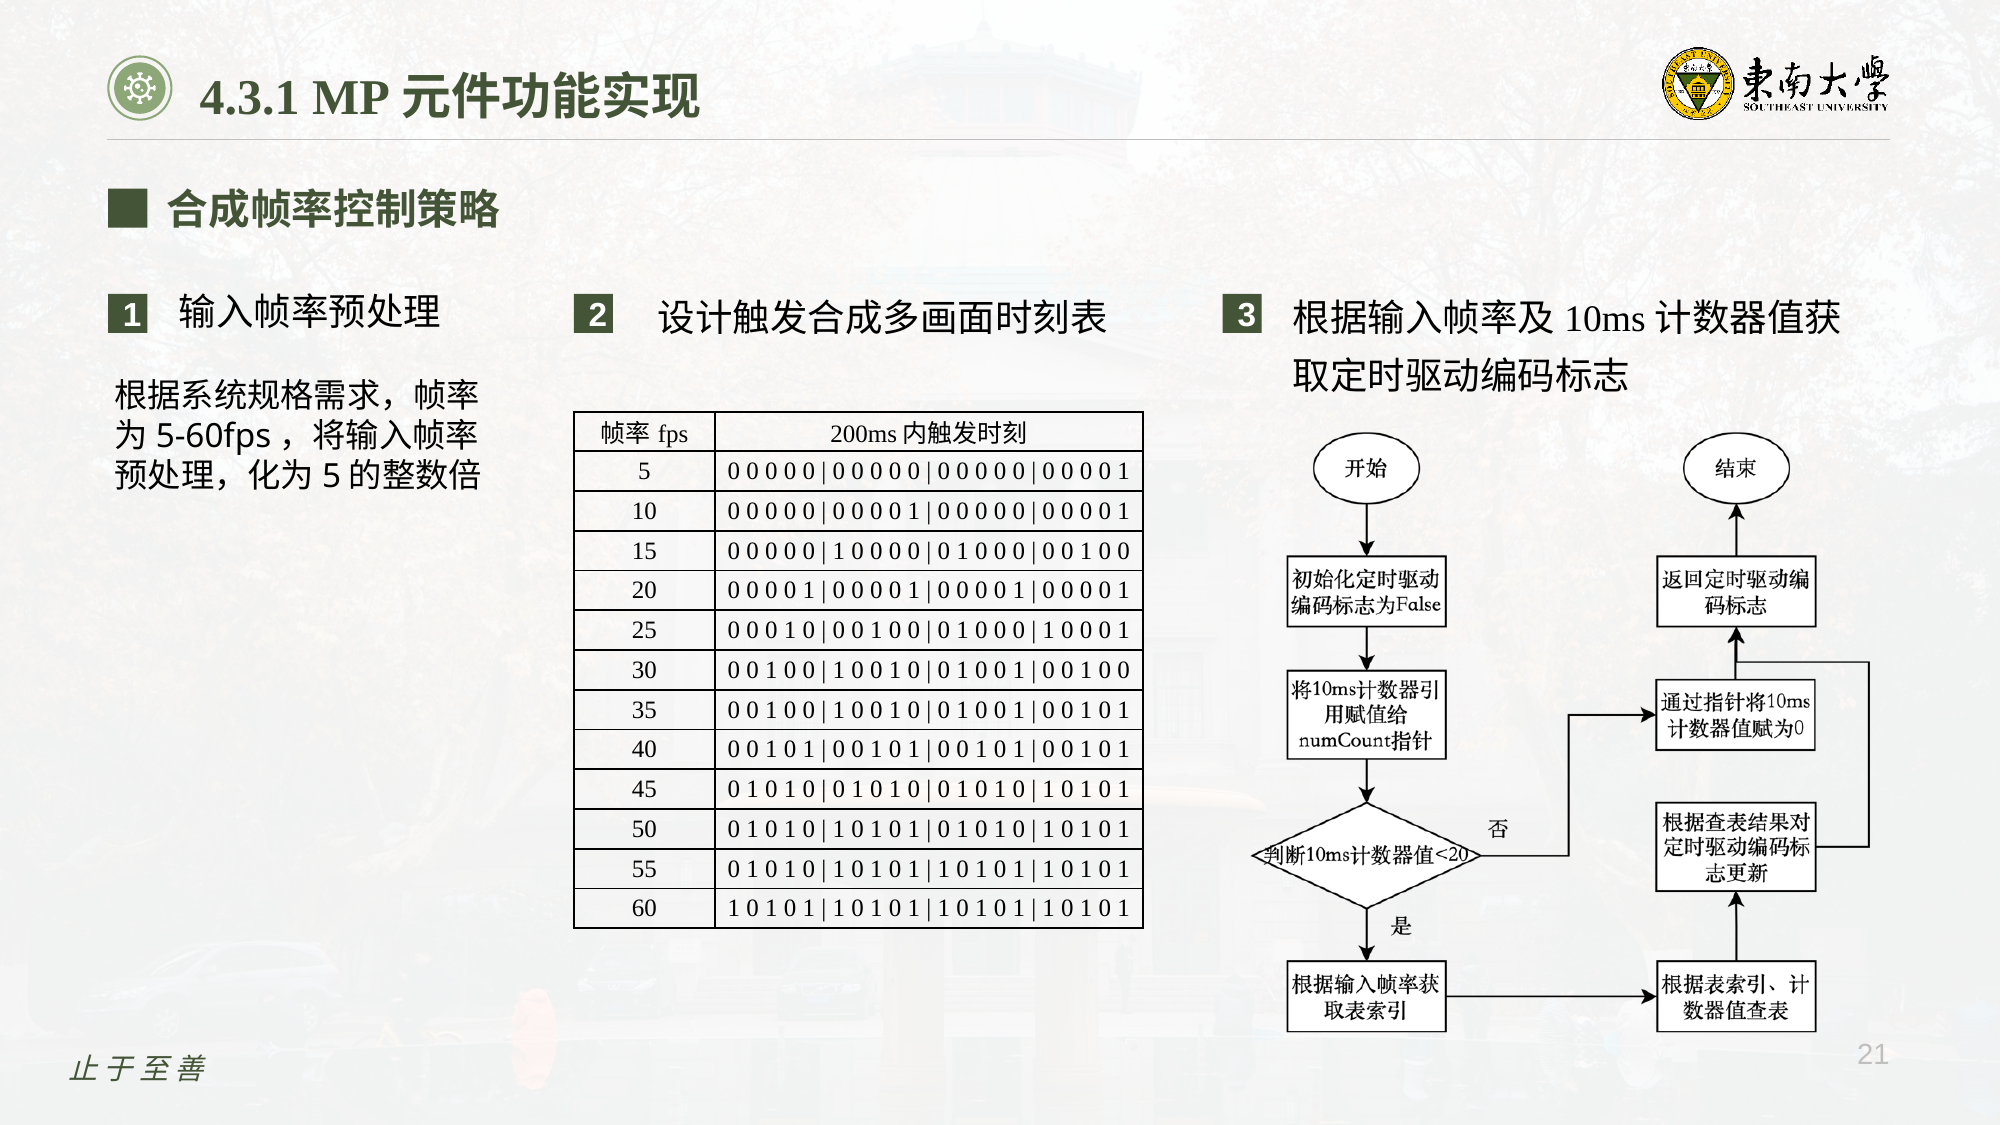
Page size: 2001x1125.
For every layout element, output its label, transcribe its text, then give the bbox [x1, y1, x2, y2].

text_box 1 [108, 293, 148, 333]
text_box 根据输入帧率及10ms计数器值获取定时驱动编码标志 [1278, 273, 1893, 414]
table_cell 0 0 1 0 0 | 1 0 0 1 0 | 0 1 0 0 1 | 0 0 1 0 1 [716, 691, 1142, 729]
table_cell 30 [575, 651, 714, 689]
text_box 合成帧率控制策略 [151, 175, 594, 241]
table_cell 5 [575, 452, 714, 490]
table_cell 0 1 0 1 0 | 1 0 1 0 1 | 0 1 0 1 0 | 1 0 1 0 1 [716, 810, 1142, 848]
picture [1233, 414, 1901, 1051]
table_cell 40 [575, 730, 714, 768]
table_cell 0 0 0 0 0 | 0 0 0 0 1 | 0 0 0 0 0 | 0 0 0 0 1 [716, 492, 1142, 530]
table_cell 45 [575, 770, 714, 808]
table_cell 10 [575, 492, 714, 530]
slide_number 21 [1439, 1051, 1890, 1083]
slide_number 止于至善 [68, 1038, 617, 1098]
text_box 输入帧率预处理 [164, 280, 486, 341]
text_box 根据系统规格需求，帧率为5-60fps，将输入帧率预处理，化为5的整数倍 [99, 367, 516, 502]
table_cell 0 0 1 0 0 | 1 0 0 1 0 | 0 1 0 0 1 | 0 0 1 0 0 [716, 651, 1142, 689]
table_cell 25 [575, 611, 714, 649]
text_box [108, 188, 148, 228]
table_cell 0 0 1 0 1 | 0 0 1 0 1 | 0 0 1 0 1 | 0 0 1 0 1 [716, 730, 1142, 768]
table_cell 35 [575, 691, 714, 729]
table_header 帧率fps [575, 413, 714, 450]
table_cell 0 1 0 1 0 | 0 1 0 1 0 | 0 1 0 1 0 | 1 0 1 0 1 [716, 770, 1142, 808]
table_cell 1 0 1 0 1 | 1 0 1 0 1 | 1 0 1 0 1 | 1 0 1 0 1 [716, 889, 1142, 927]
text_box 设计触发合成多画面时刻表 [642, 273, 1135, 334]
text_box 2 [573, 293, 613, 333]
table_cell 0 1 0 1 0 | 1 0 1 0 1 | 1 0 1 0 1 | 1 0 1 0 1 [716, 850, 1142, 888]
table_cell 55 [575, 850, 714, 888]
table_cell 0 0 0 0 0 | 1 0 0 0 0 | 0 1 0 0 0 | 0 0 1 0 0 [716, 532, 1142, 570]
table_cell 50 [575, 810, 714, 848]
list 4.3.1 MP元件功能实现 [199, 56, 1663, 133]
table_cell 0 0 0 0 1 | 0 0 0 0 1 | 0 0 0 0 1 | 0 0 0 0 1 [716, 571, 1142, 609]
table_cell 15 [575, 532, 714, 570]
table_cell 20 [575, 571, 714, 609]
table_cell 0 0 0 0 0 | 0 0 0 0 0 | 0 0 0 0 0 | 0 0 0 0 1 [716, 452, 1142, 490]
table_cell 0 0 0 1 0 | 0 0 1 0 0 | 0 1 0 0 0 | 1 0 0 0 1 [716, 611, 1142, 649]
text_box 3 [1222, 293, 1262, 333]
table_cell 60 [575, 889, 714, 927]
picture [1662, 47, 1889, 120]
table_header 200ms内触发时刻 [716, 413, 1142, 450]
